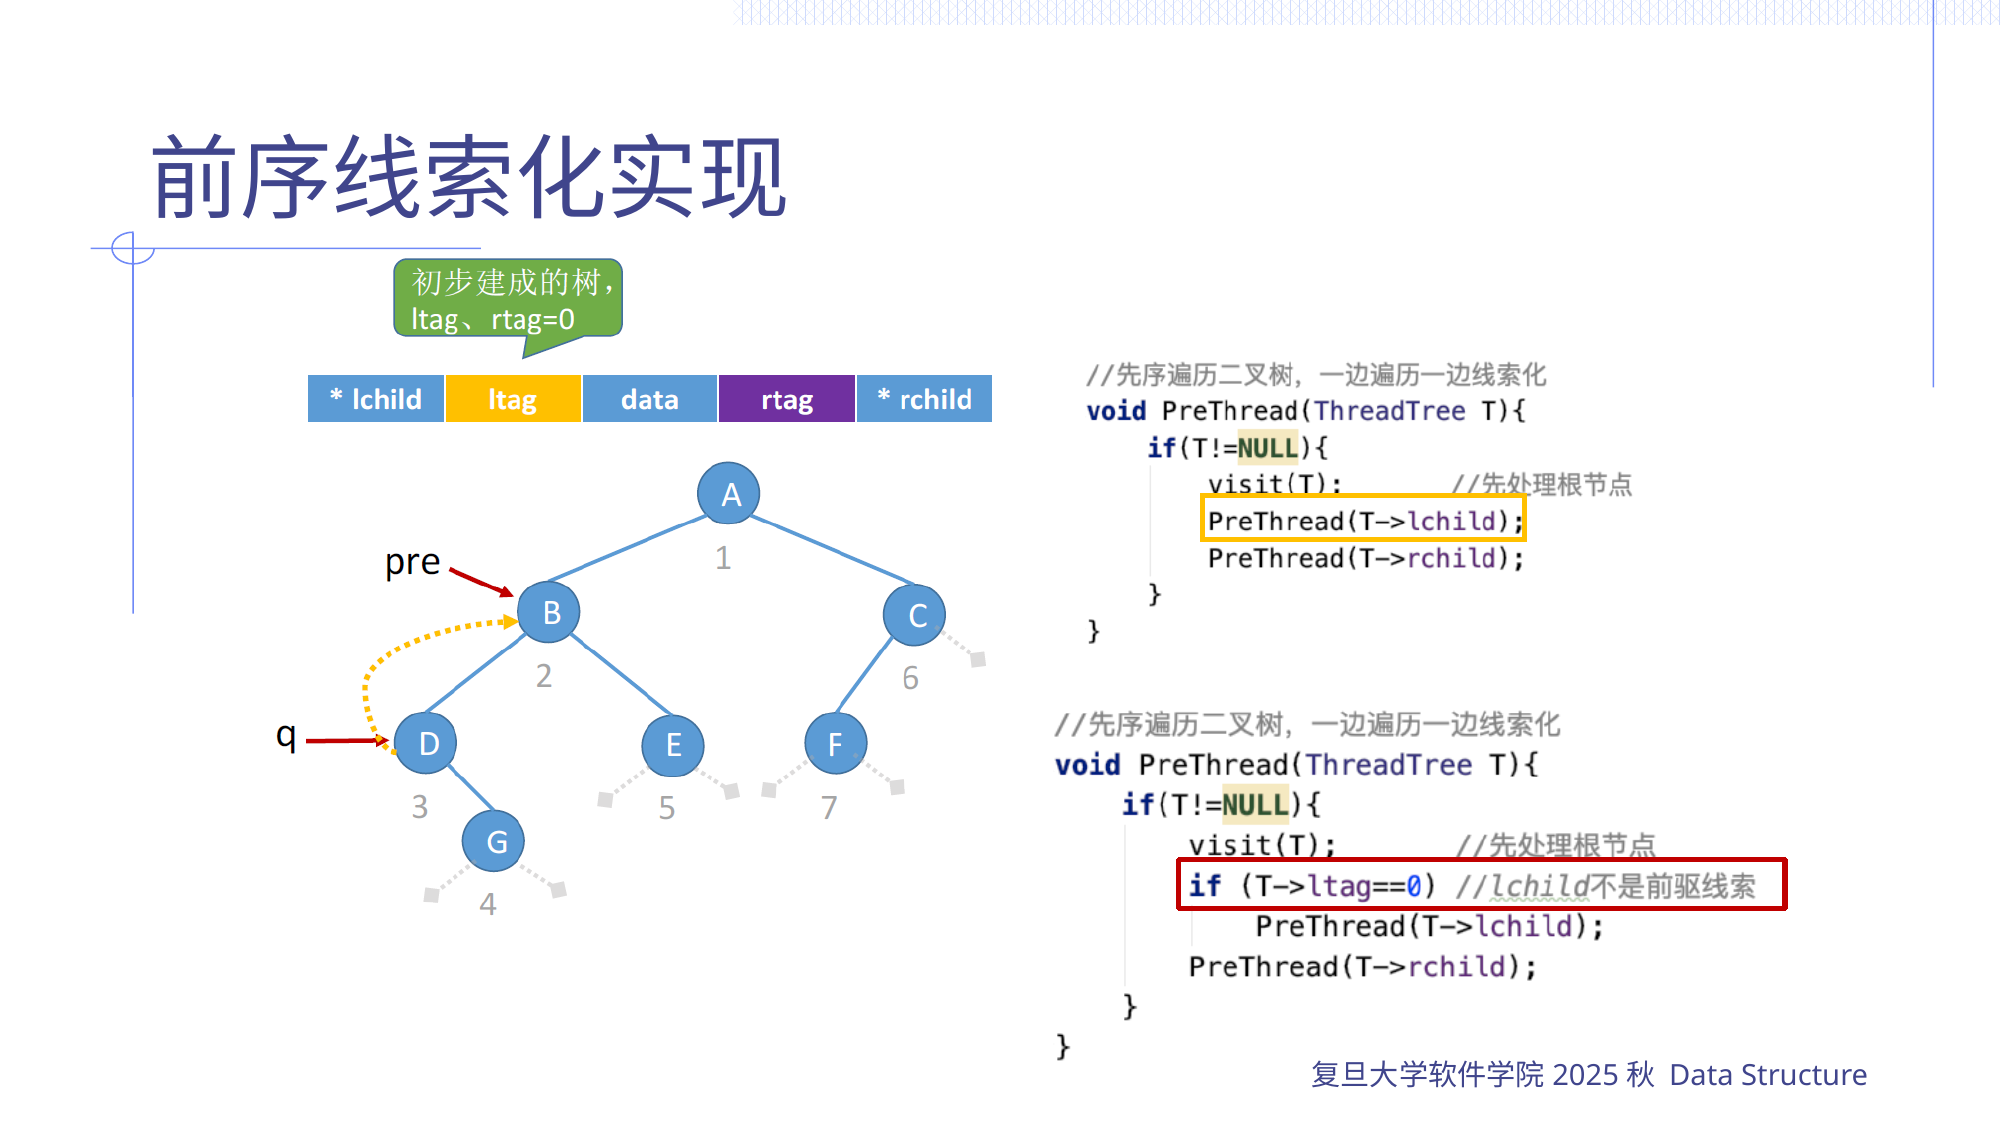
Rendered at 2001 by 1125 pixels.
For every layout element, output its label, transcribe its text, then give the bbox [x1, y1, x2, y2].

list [197, 207, 1870, 1093]
title 前序线索化实现 [133, 50, 1834, 238]
